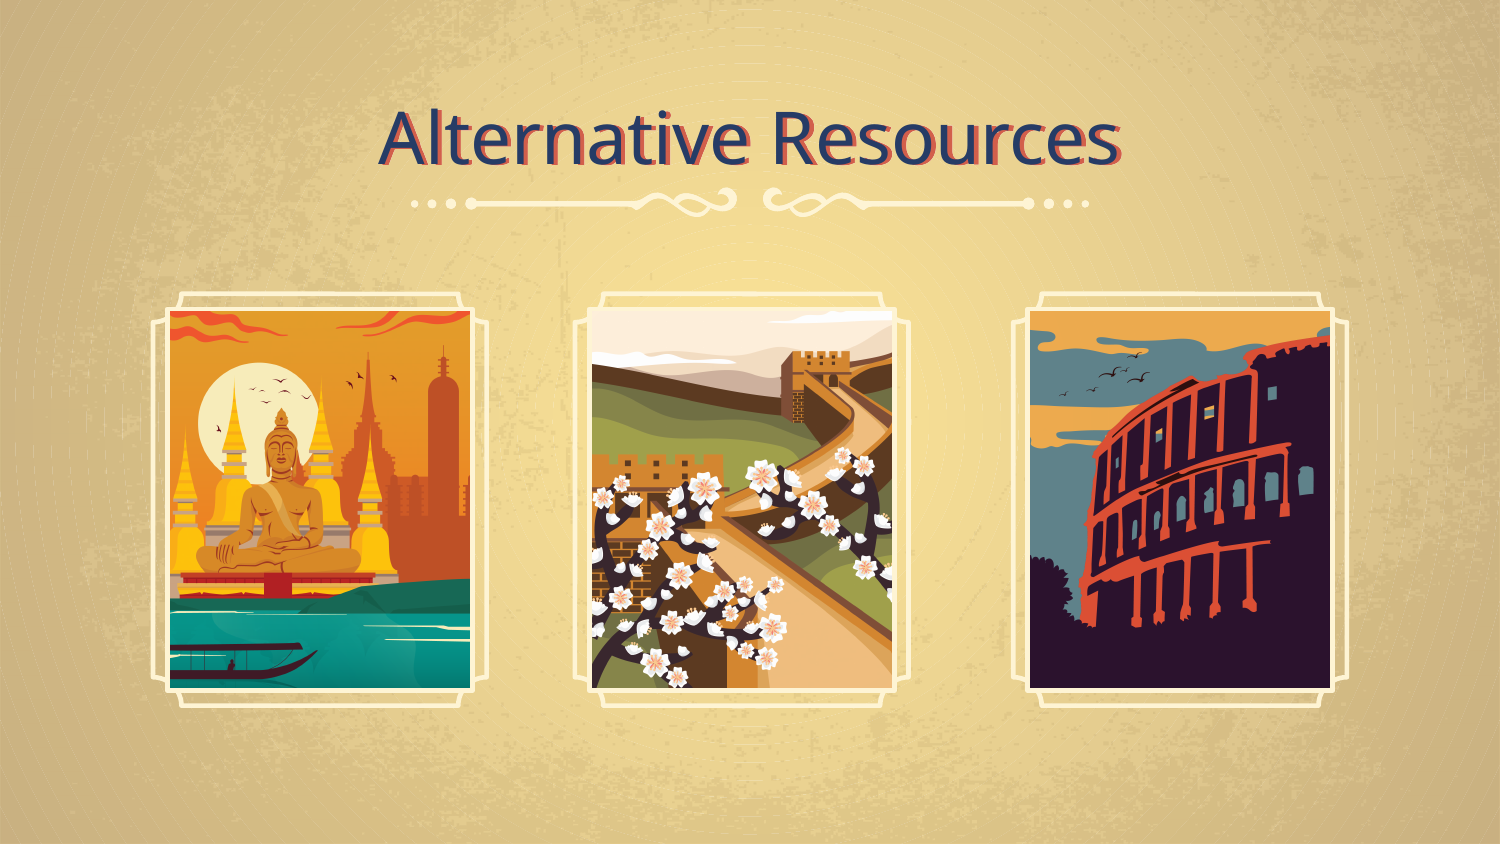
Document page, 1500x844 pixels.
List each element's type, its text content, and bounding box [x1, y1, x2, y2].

text_box [897, 319, 909, 680]
text_box [600, 293, 884, 307]
text_box [180, 697, 460, 706]
text_box [1040, 697, 1320, 706]
text_box [178, 293, 462, 307]
text_box [475, 319, 487, 680]
text_box [1038, 293, 1322, 307]
picture [0, 0, 1500, 844]
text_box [410, 185, 1090, 223]
text_box [1335, 319, 1347, 680]
text_box [574, 319, 586, 680]
text_box [153, 320, 164, 680]
text_box [601, 697, 882, 706]
title Alternative Resources [116, 88, 1383, 183]
text_box [1013, 320, 1024, 680]
